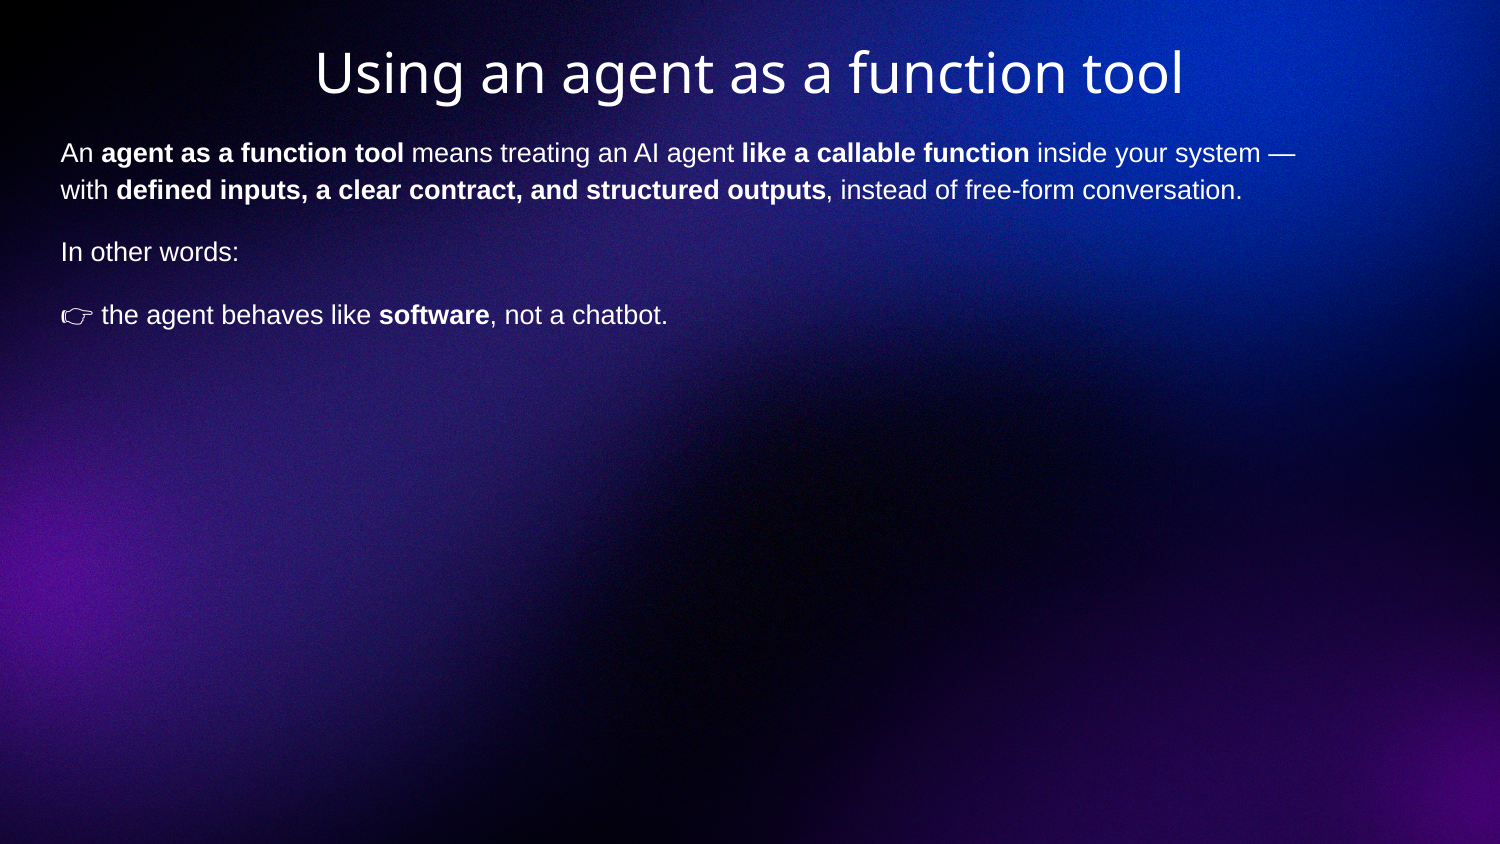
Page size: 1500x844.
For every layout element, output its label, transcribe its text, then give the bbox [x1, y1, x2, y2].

picture [0, 0, 1500, 844]
text_box An agent as a function tool means treating an AI agent like a callable function inside your system — with defined inputs, a clear contract, and structured outputs, instead of free-form conversation. In other words: 👉 the agent behaves like software, not a chatbot. [45, 115, 1321, 413]
title Using an agent as a function tool [23, 33, 1477, 105]
